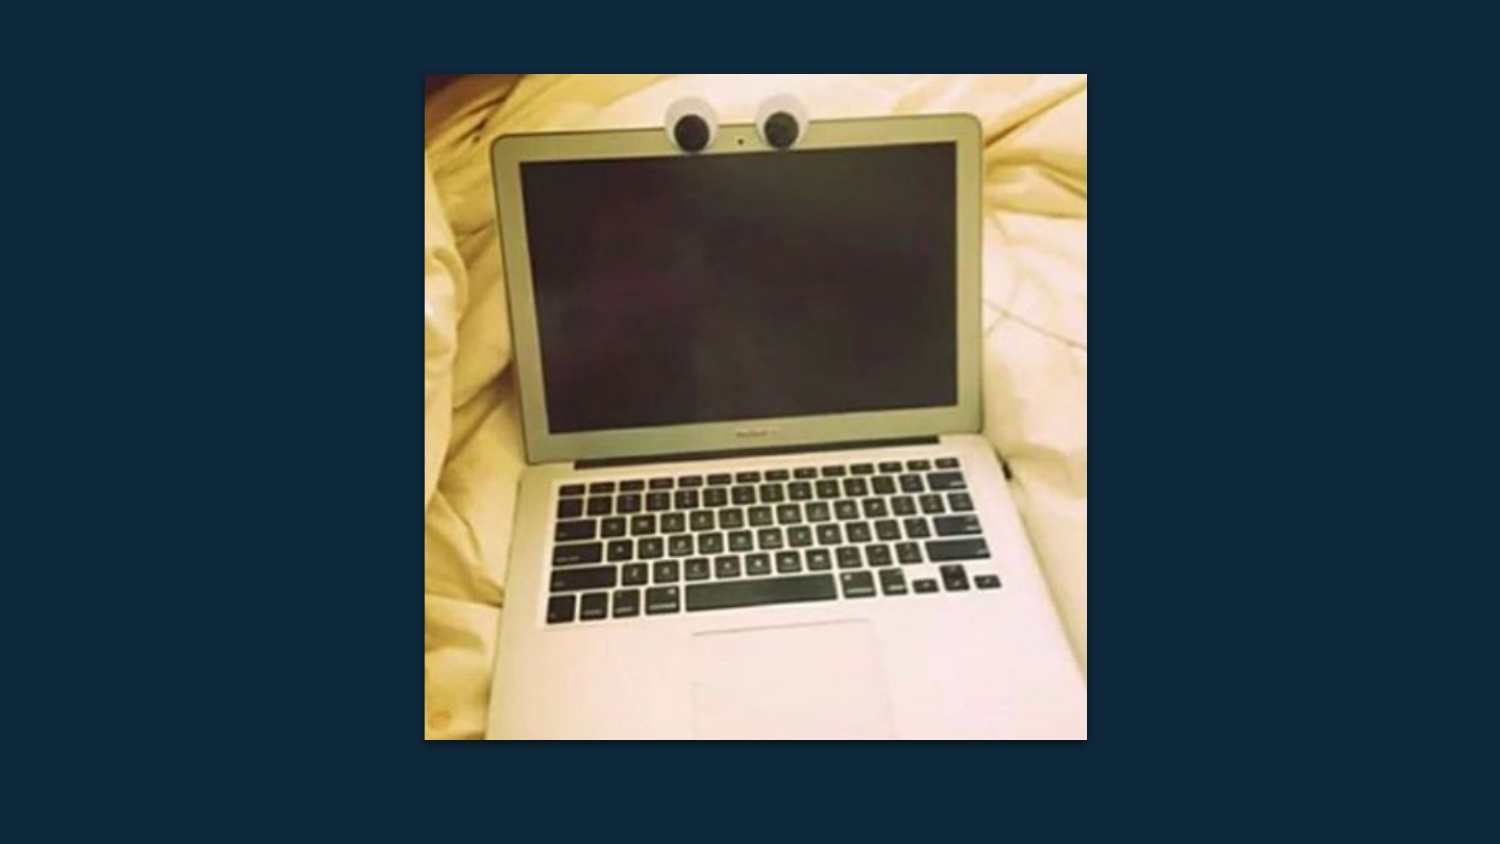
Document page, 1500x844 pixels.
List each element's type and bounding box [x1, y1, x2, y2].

picture [424, 74, 1087, 740]
